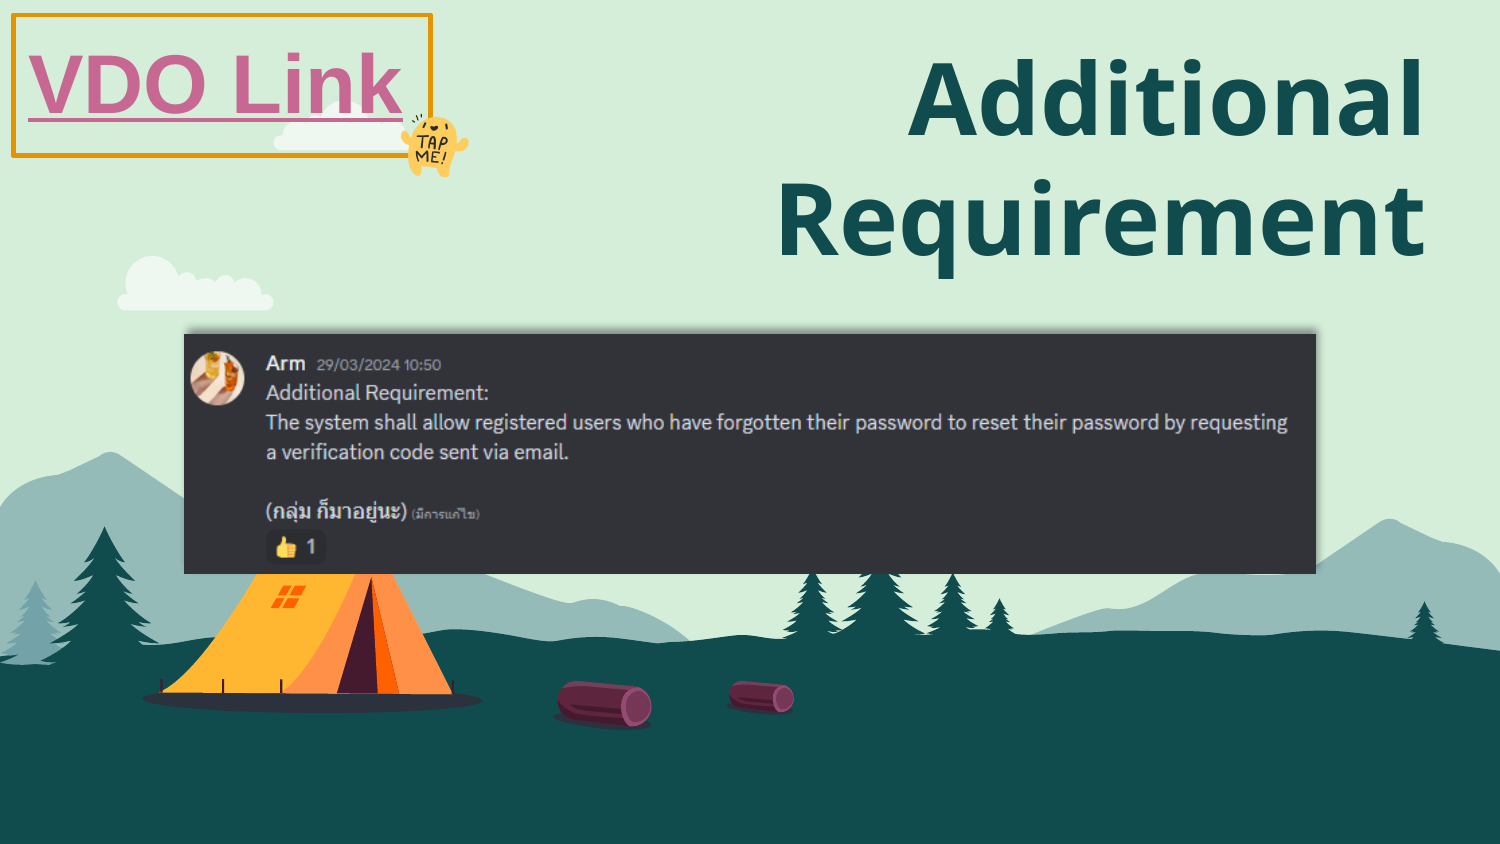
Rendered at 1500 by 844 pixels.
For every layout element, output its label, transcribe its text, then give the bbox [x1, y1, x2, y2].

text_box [117, 99, 752, 539]
picture [183, 333, 1316, 574]
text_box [141, 548, 797, 731]
title Additional Requirement [482, 0, 1443, 319]
picture [398, 106, 470, 180]
text_box VDO Link [13, 15, 431, 156]
